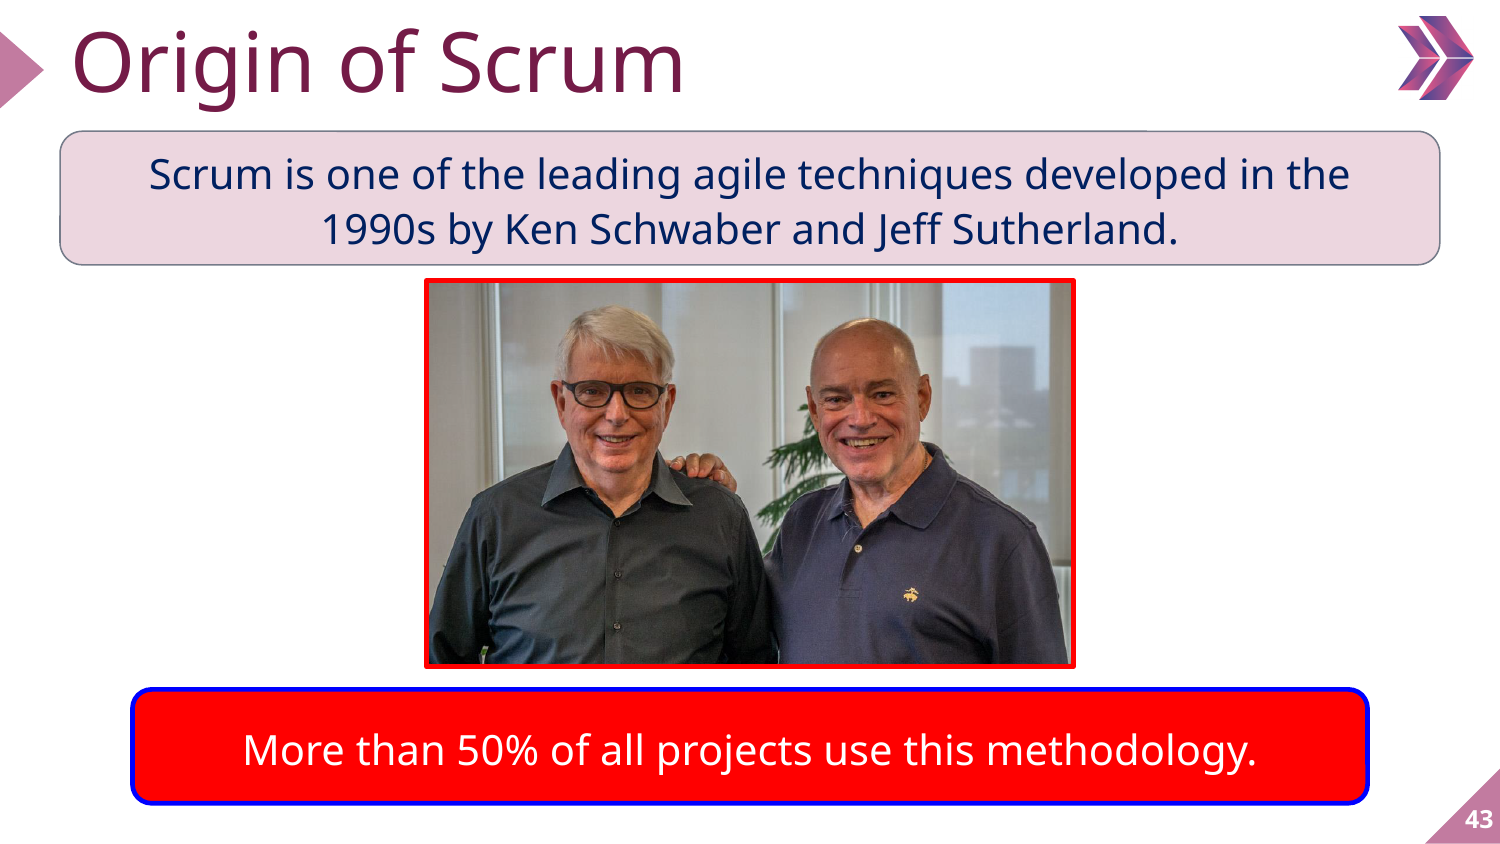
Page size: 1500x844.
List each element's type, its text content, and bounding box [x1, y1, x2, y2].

text_box More than 50% of all projects use this methodology. [132, 689, 1368, 804]
text_box Scrum is one of the leading agile techniques developed in the 1990s by Ken Schwaber and Jeff Sutherland. [60, 131, 1440, 265]
slide_number 43 [1418, 760, 1494, 838]
picture [428, 282, 1072, 665]
text_box Origin of Scrum [70, 28, 1451, 132]
picture [1398, 16, 1474, 100]
